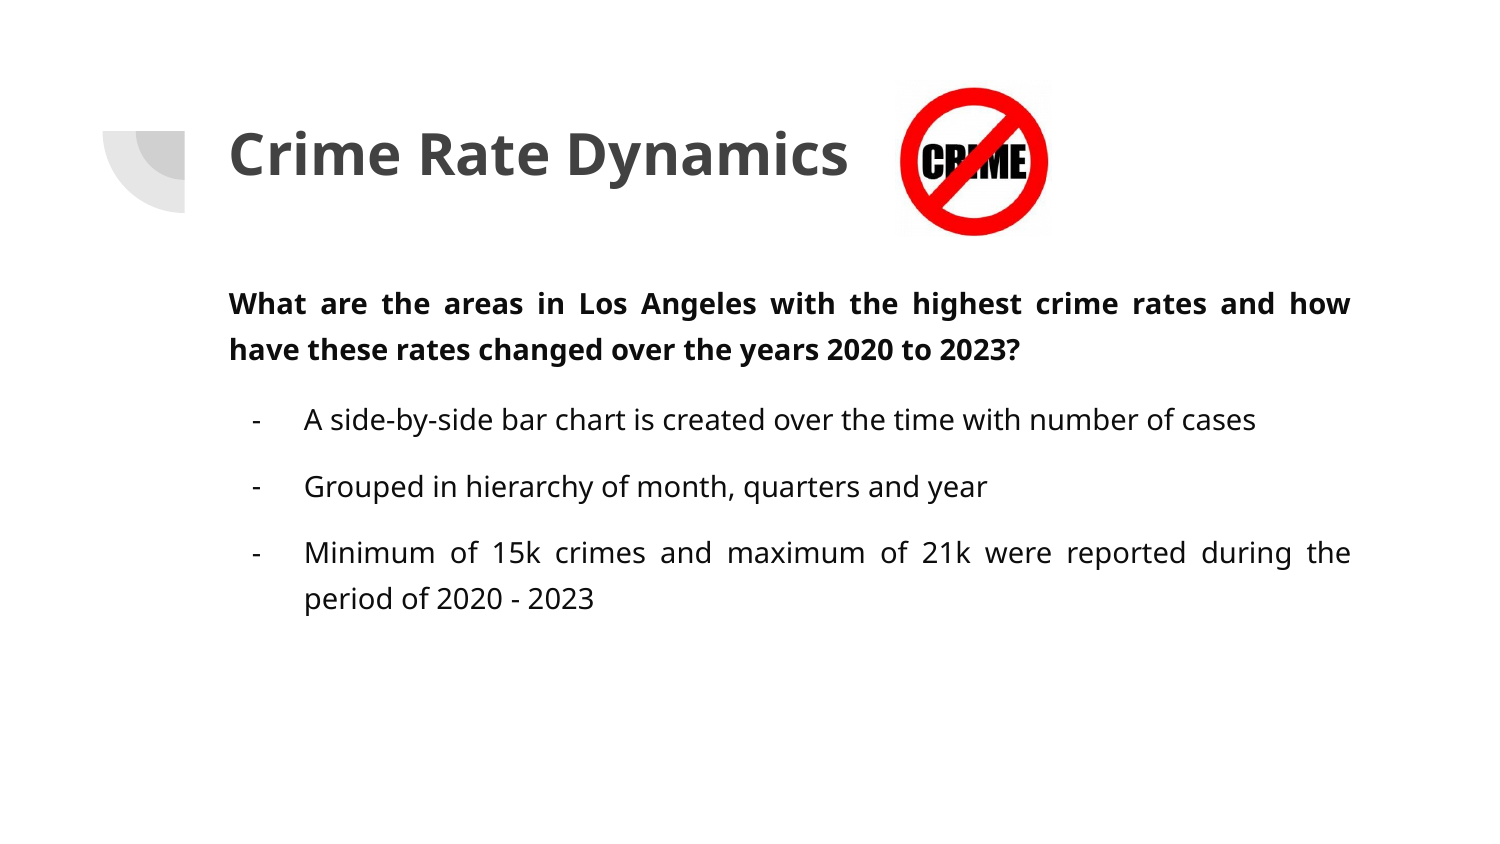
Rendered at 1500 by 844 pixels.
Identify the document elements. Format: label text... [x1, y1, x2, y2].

title Crime Rate Dynamics [213, 98, 1368, 262]
picture [895, 80, 1052, 237]
list What are the areas in Los Angeles with the highest crime rates and how have these rates changed over the years 2020 to 2023? A side-by-side bar chart is created over the time with number of cases Grouped in hierarchy of month, quarters and year Minimum of 15k crimes and maximum of 21k were reported during the period of 2020 - 2023 [213, 262, 1368, 680]
